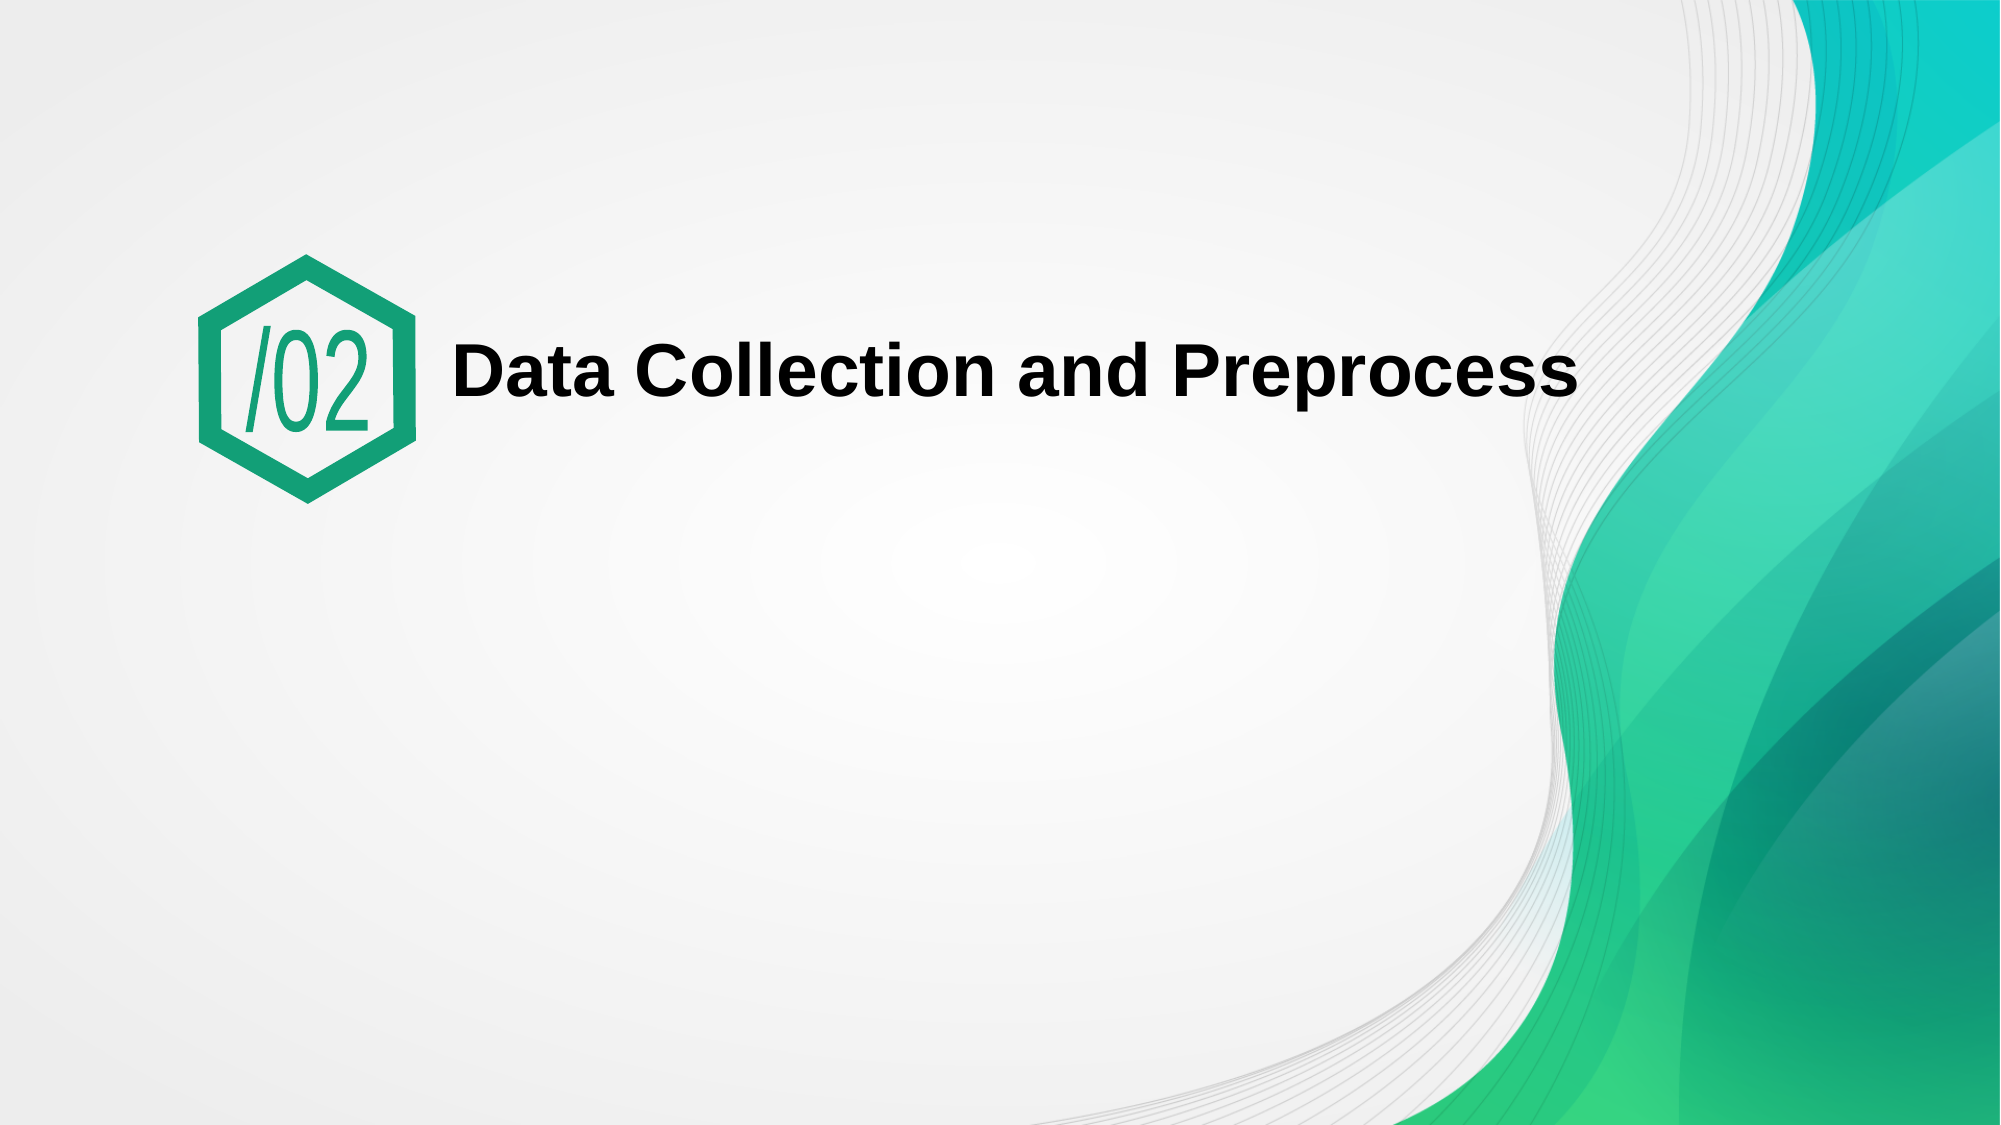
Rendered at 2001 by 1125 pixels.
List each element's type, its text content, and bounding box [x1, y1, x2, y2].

title Data Collection and Preprocess [436, 291, 1749, 421]
text_box [198, 254, 416, 504]
picture [0, 0, 2000, 1125]
